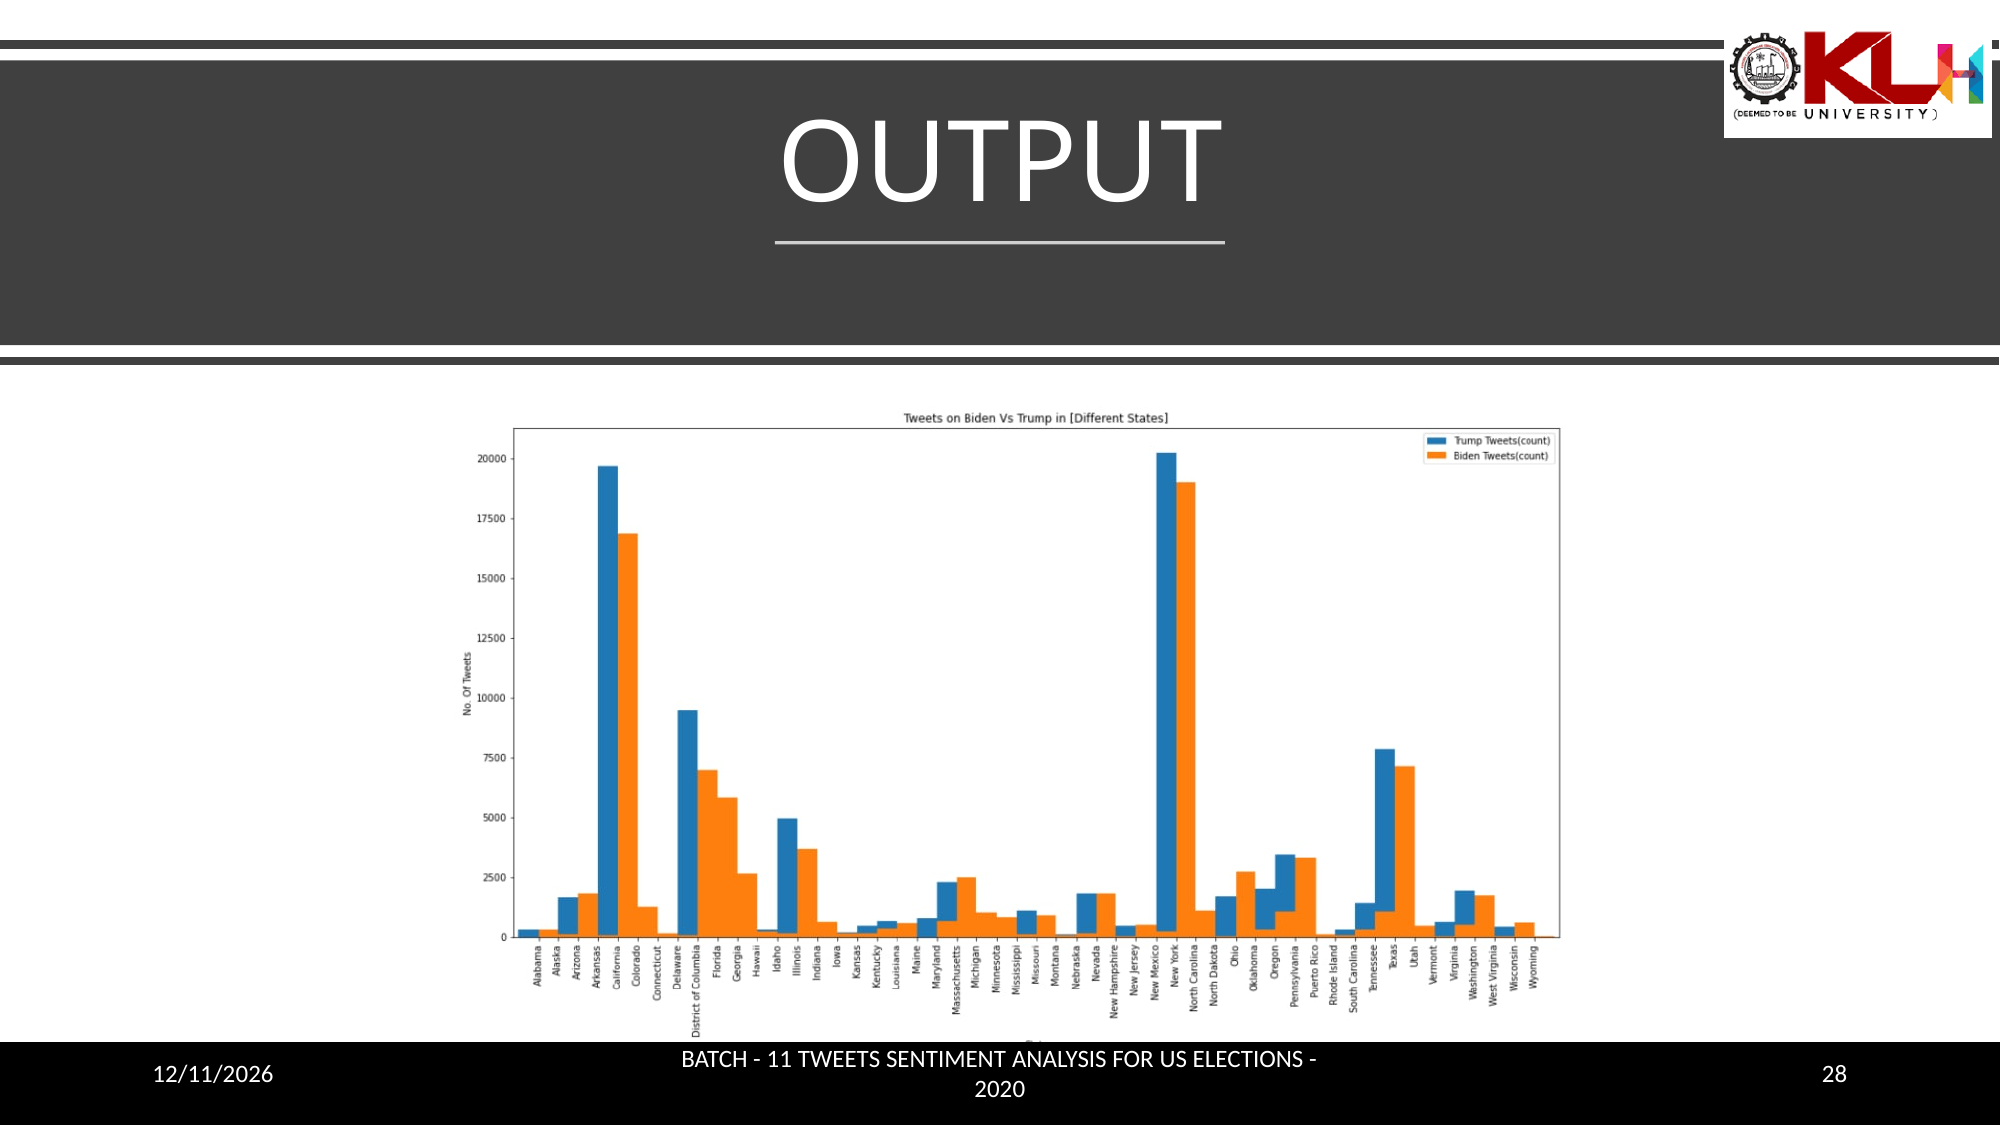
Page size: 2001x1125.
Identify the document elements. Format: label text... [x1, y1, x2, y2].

picture [1724, 10, 1992, 138]
text_box BATCH - 11 TWEETS SENTIMENT ANALYSIS FOR US ELECTIONS - 2020 [662, 1054, 1338, 1103]
title OUTPUT [86, 80, 1914, 233]
picture [407, 398, 1584, 1054]
text_box 25-10-2022 [137, 1042, 588, 1103]
text_box [0, 59, 2000, 346]
text_box [0, 1042, 2000, 1125]
text_box 28 [1412, 1042, 1863, 1103]
